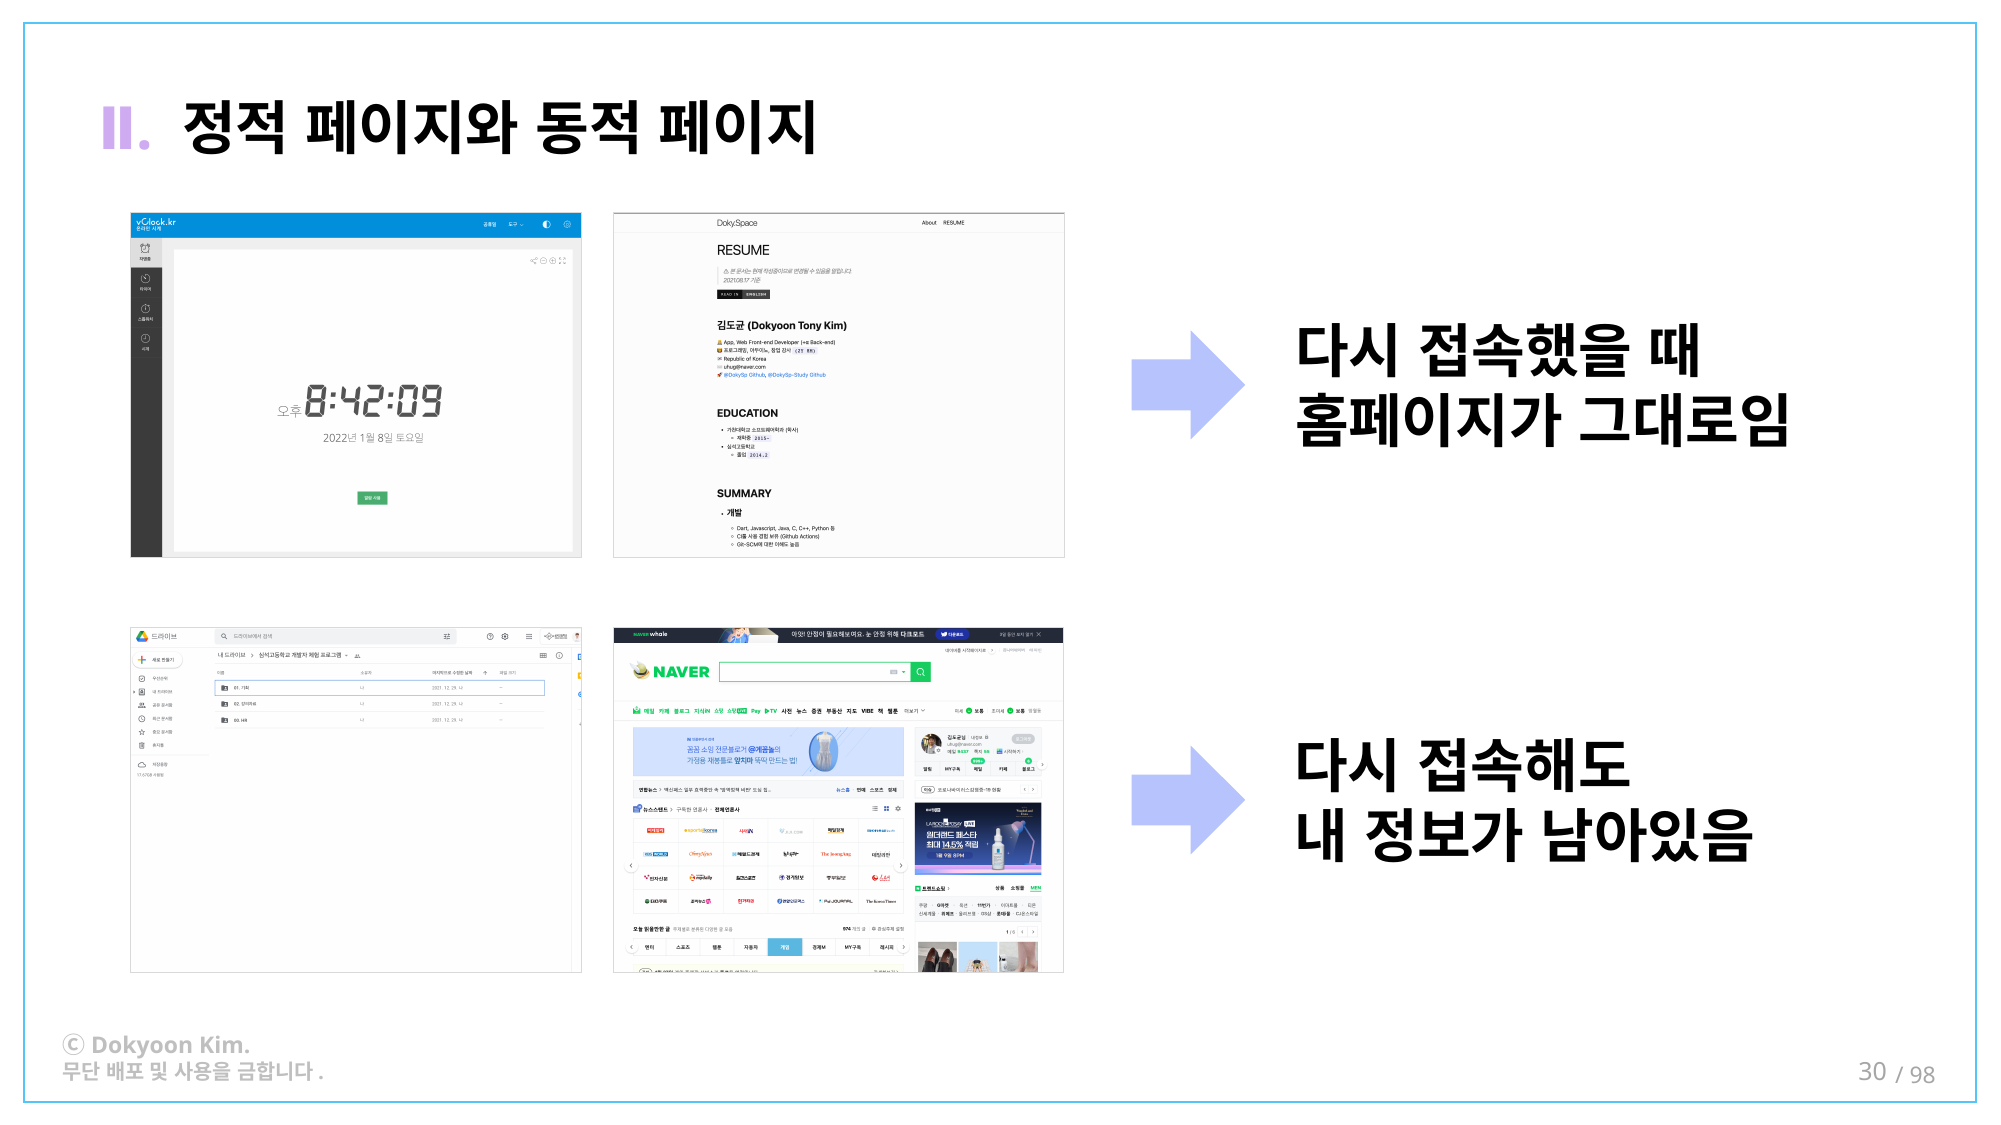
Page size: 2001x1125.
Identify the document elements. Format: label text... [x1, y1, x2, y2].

text_box 다시 접속해도 내 정보가 남아있음 [1279, 721, 1770, 877]
text_box [1130, 327, 1247, 442]
text_box 다시 접속했을 때 홈페이지가 그대로임 [1280, 306, 1808, 462]
text_box Ⅱ. 정적 페이지와 동적 페이지 [83, 83, 1627, 170]
picture [130, 627, 582, 973]
picture [613, 211, 1065, 558]
picture [613, 627, 1064, 973]
picture [130, 211, 582, 558]
slide_number 30 [1451, 1042, 1902, 1103]
text_box [1130, 743, 1247, 857]
